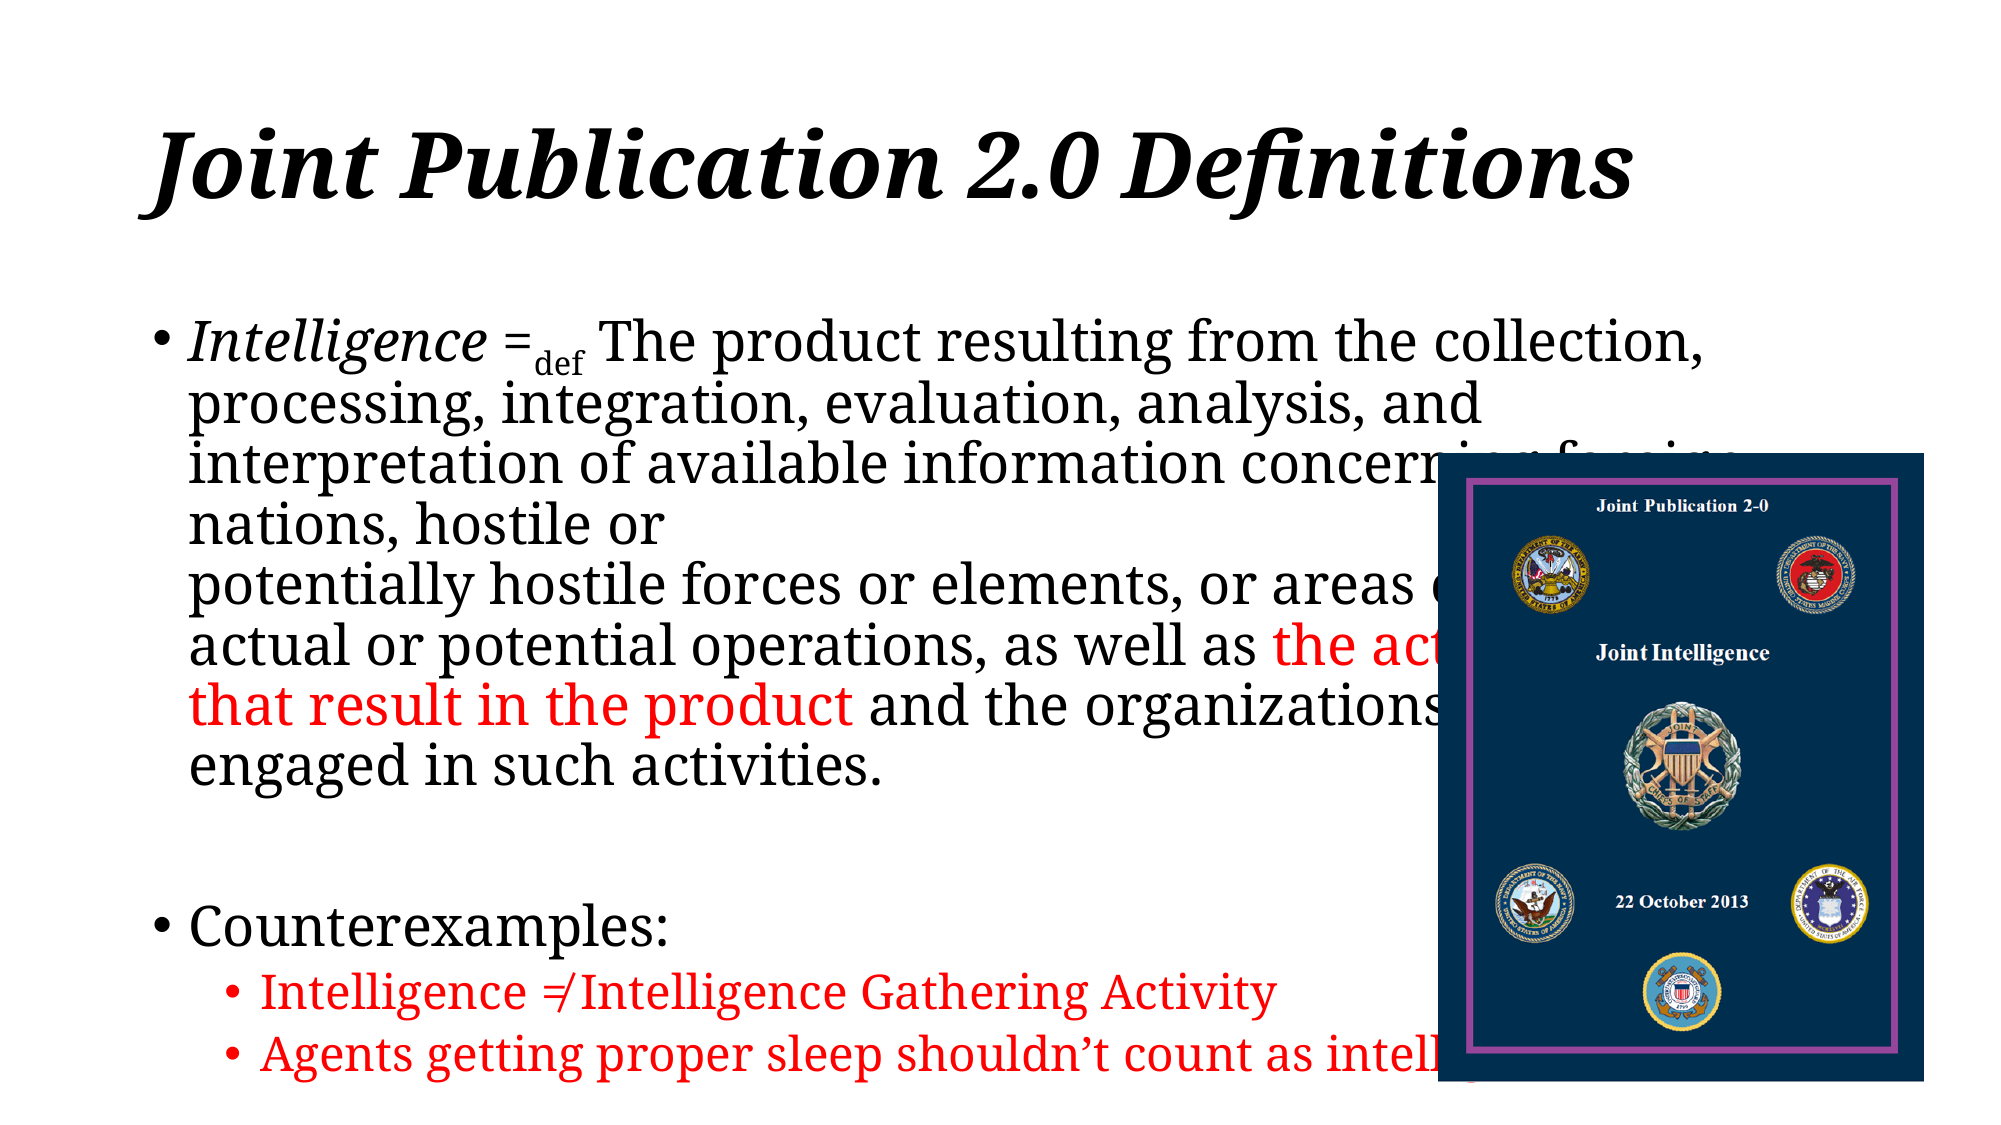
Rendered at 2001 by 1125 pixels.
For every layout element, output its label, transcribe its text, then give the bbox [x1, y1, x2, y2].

picture [1438, 452, 1925, 1083]
title Joint Publication 2.0 Definitions [137, 59, 1863, 278]
list Intelligence =def The product resulting from the collection, processing, integration, evaluation, analysis, and interpretation of available information concerning foreign nations, hostile or potentially hostile forces or elements, or areas of actual or potential operations, as well as the activities that result in the product and the organizations engaged in such activities. Counterexamples: Intelligence ≠ Intelligence Gathering Activity Agents getting proper sleep shouldn’t count as intelligence [137, 299, 1863, 1097]
